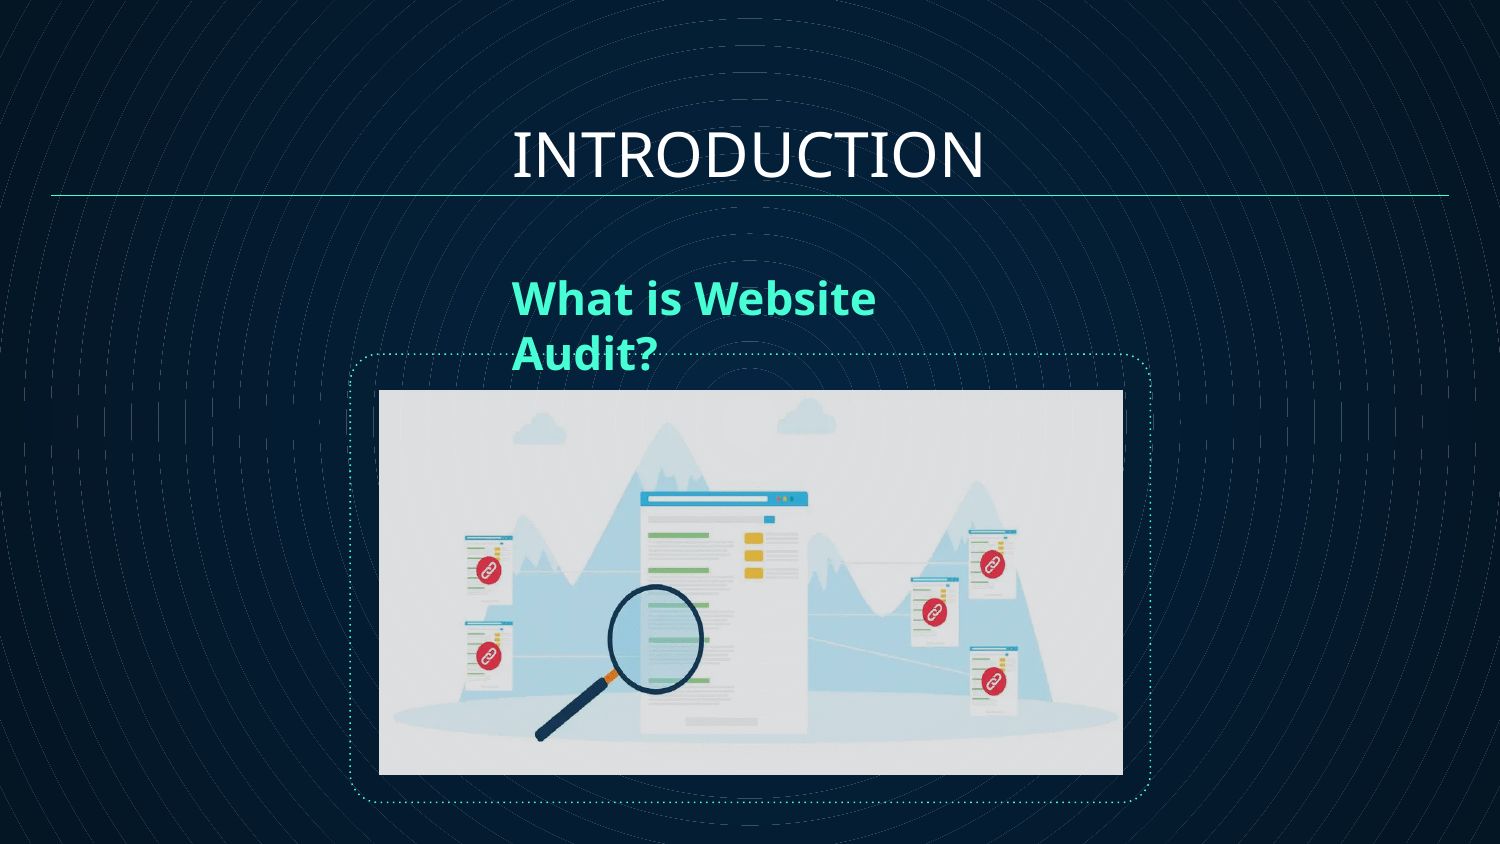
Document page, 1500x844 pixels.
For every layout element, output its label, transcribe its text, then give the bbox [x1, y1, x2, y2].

text_box [350, 354, 1151, 803]
text_box INTRODUCTION [51, 105, 1449, 195]
text_box What is Website Audit? [496, 255, 1025, 354]
picture [379, 390, 1123, 776]
text_box INTRODUCTION [51, 202, 1449, 206]
